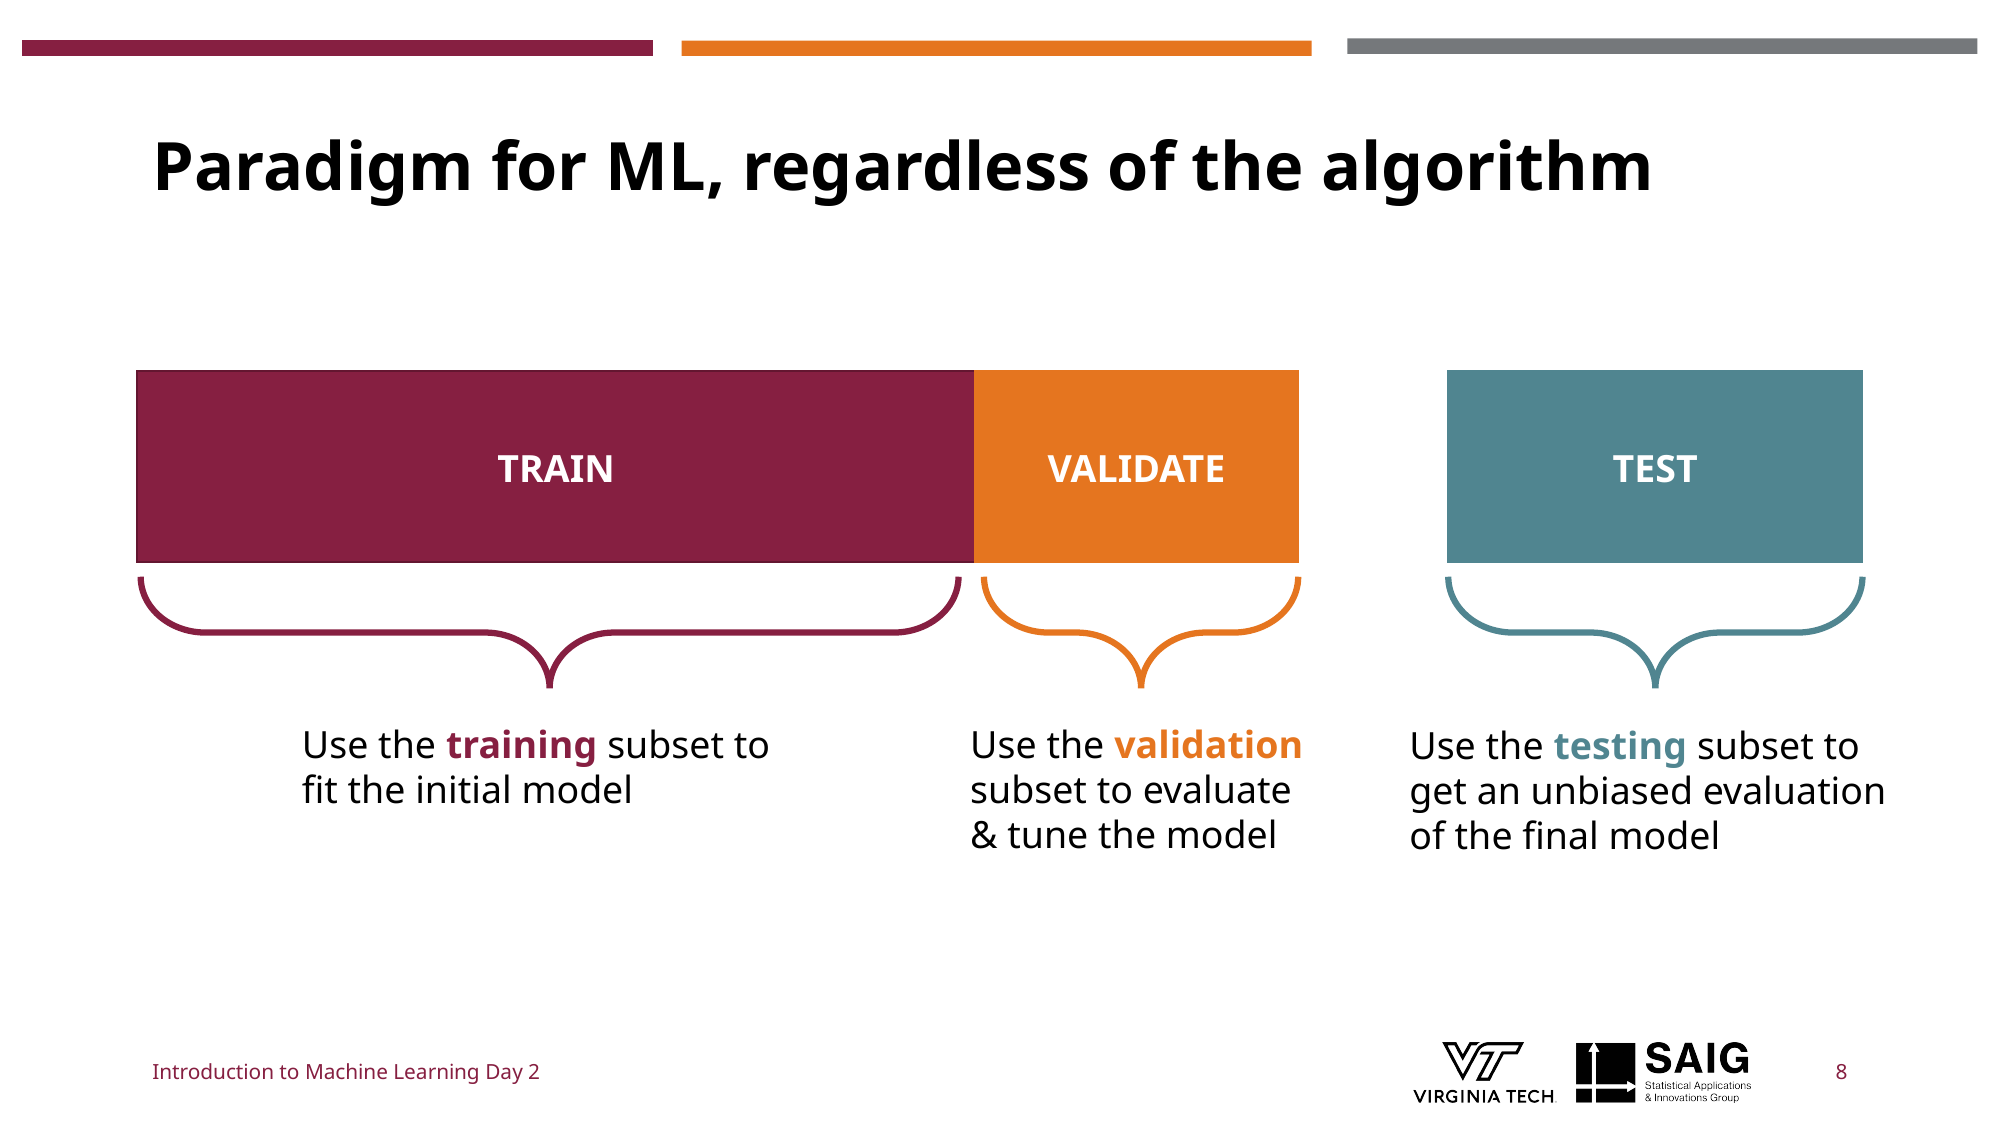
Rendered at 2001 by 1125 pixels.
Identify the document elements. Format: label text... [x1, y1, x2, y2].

text_box Use the training subset to fit the initial model [287, 713, 812, 818]
text_box [983, 576, 1299, 689]
footer Introduction to Machine Learning Day 2 [137, 1042, 813, 1103]
text_box TRAIN [136, 370, 974, 563]
text_box Use the testing subset to get an unbiased evaluation of the final model [1394, 714, 1924, 865]
slide_number 8 [1412, 1042, 1863, 1103]
text_box Use the validation subset to evaluate & tune the model [955, 713, 1331, 864]
text_box [1447, 576, 1864, 689]
text_box TEST [1447, 370, 1863, 563]
text_box VALIDATE [974, 370, 1299, 563]
text_box [140, 576, 960, 689]
title Paradigm for ML, regardless of the algorithm [137, 59, 1863, 278]
